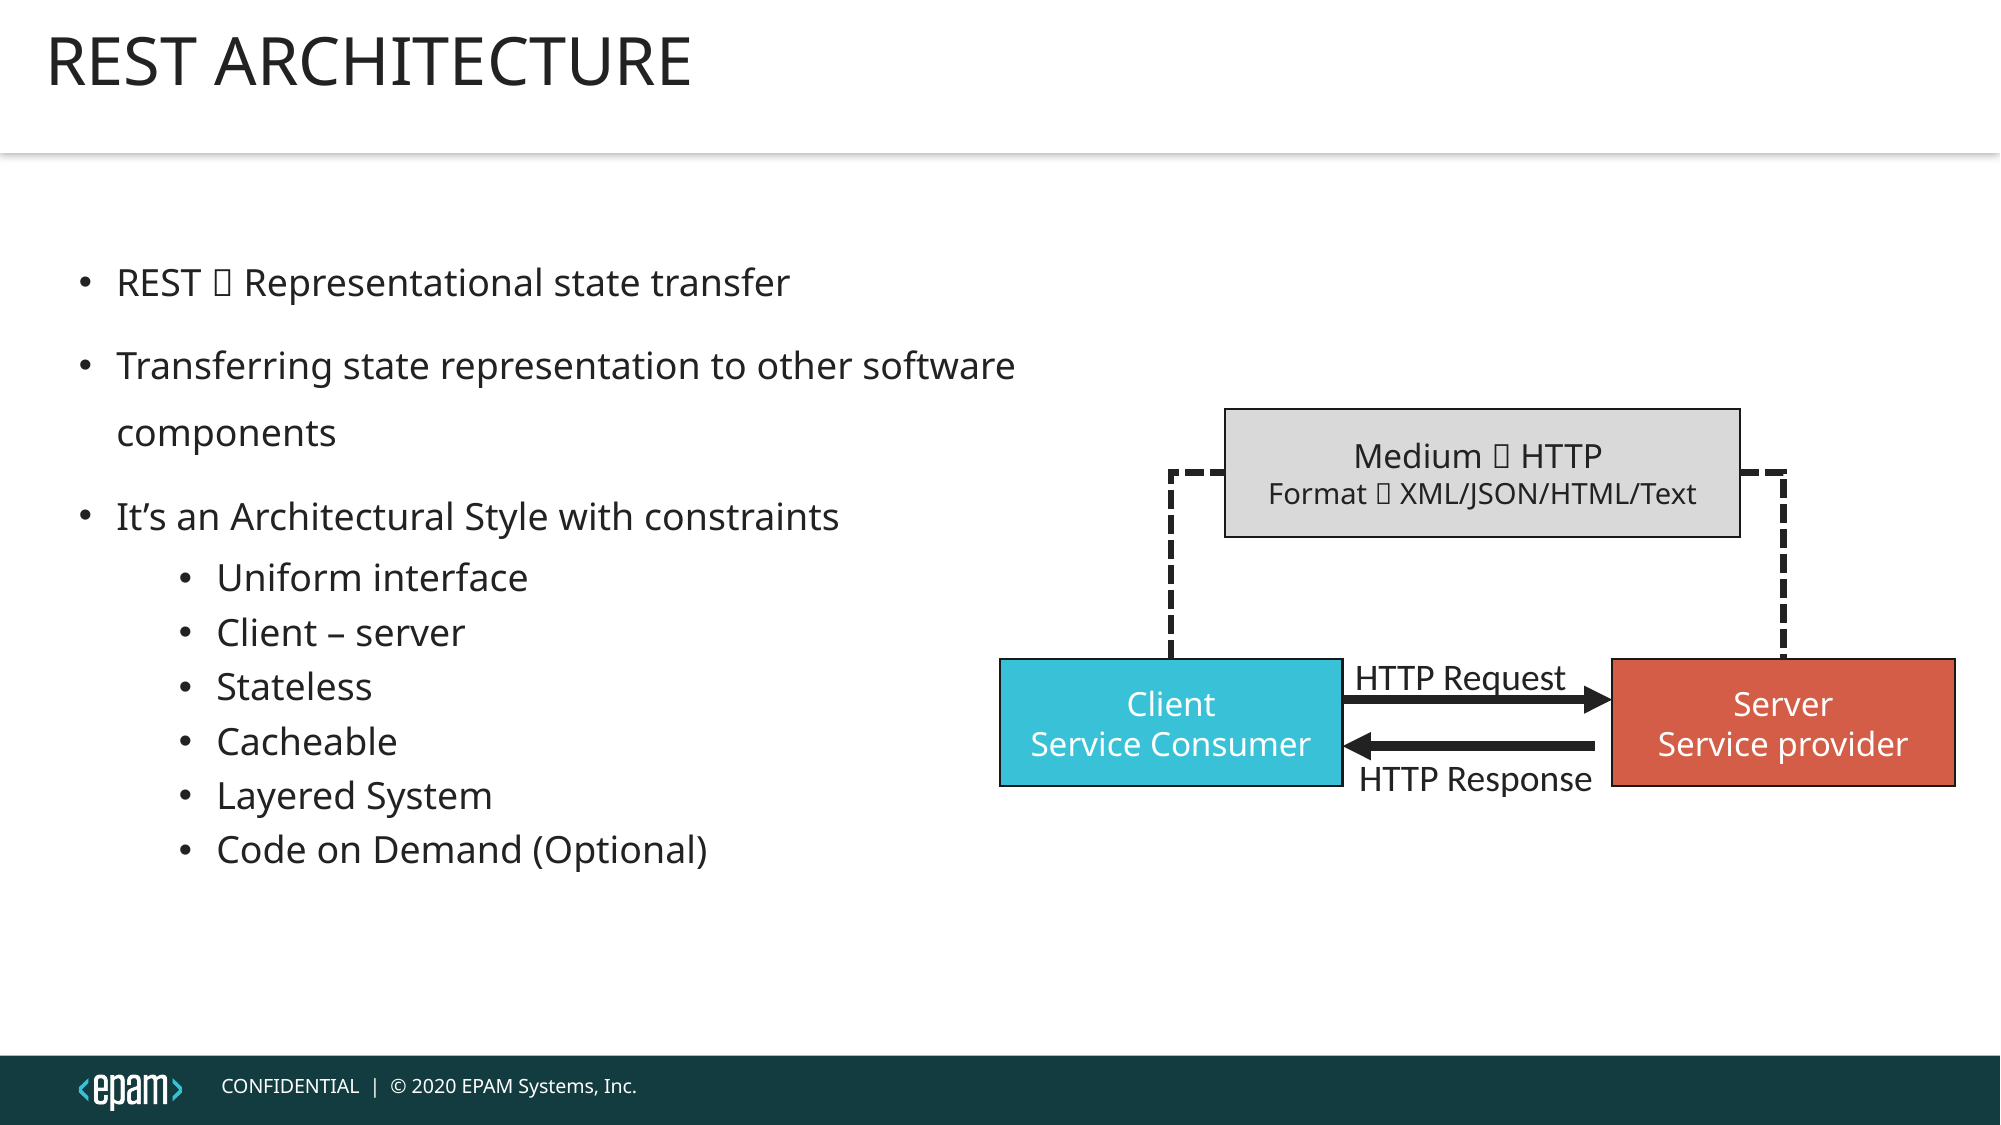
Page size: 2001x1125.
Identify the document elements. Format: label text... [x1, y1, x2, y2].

list REST ARCHITECTURE [0, 0, 2000, 153]
list REST  Representational state transfer Transferring state representation to other software components It’s an Architectural Style with constraints Uniform interface Client – server Stateless Cacheable Layered System Code on Demand (Optional) [78, 236, 1138, 980]
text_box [999, 408, 1955, 807]
